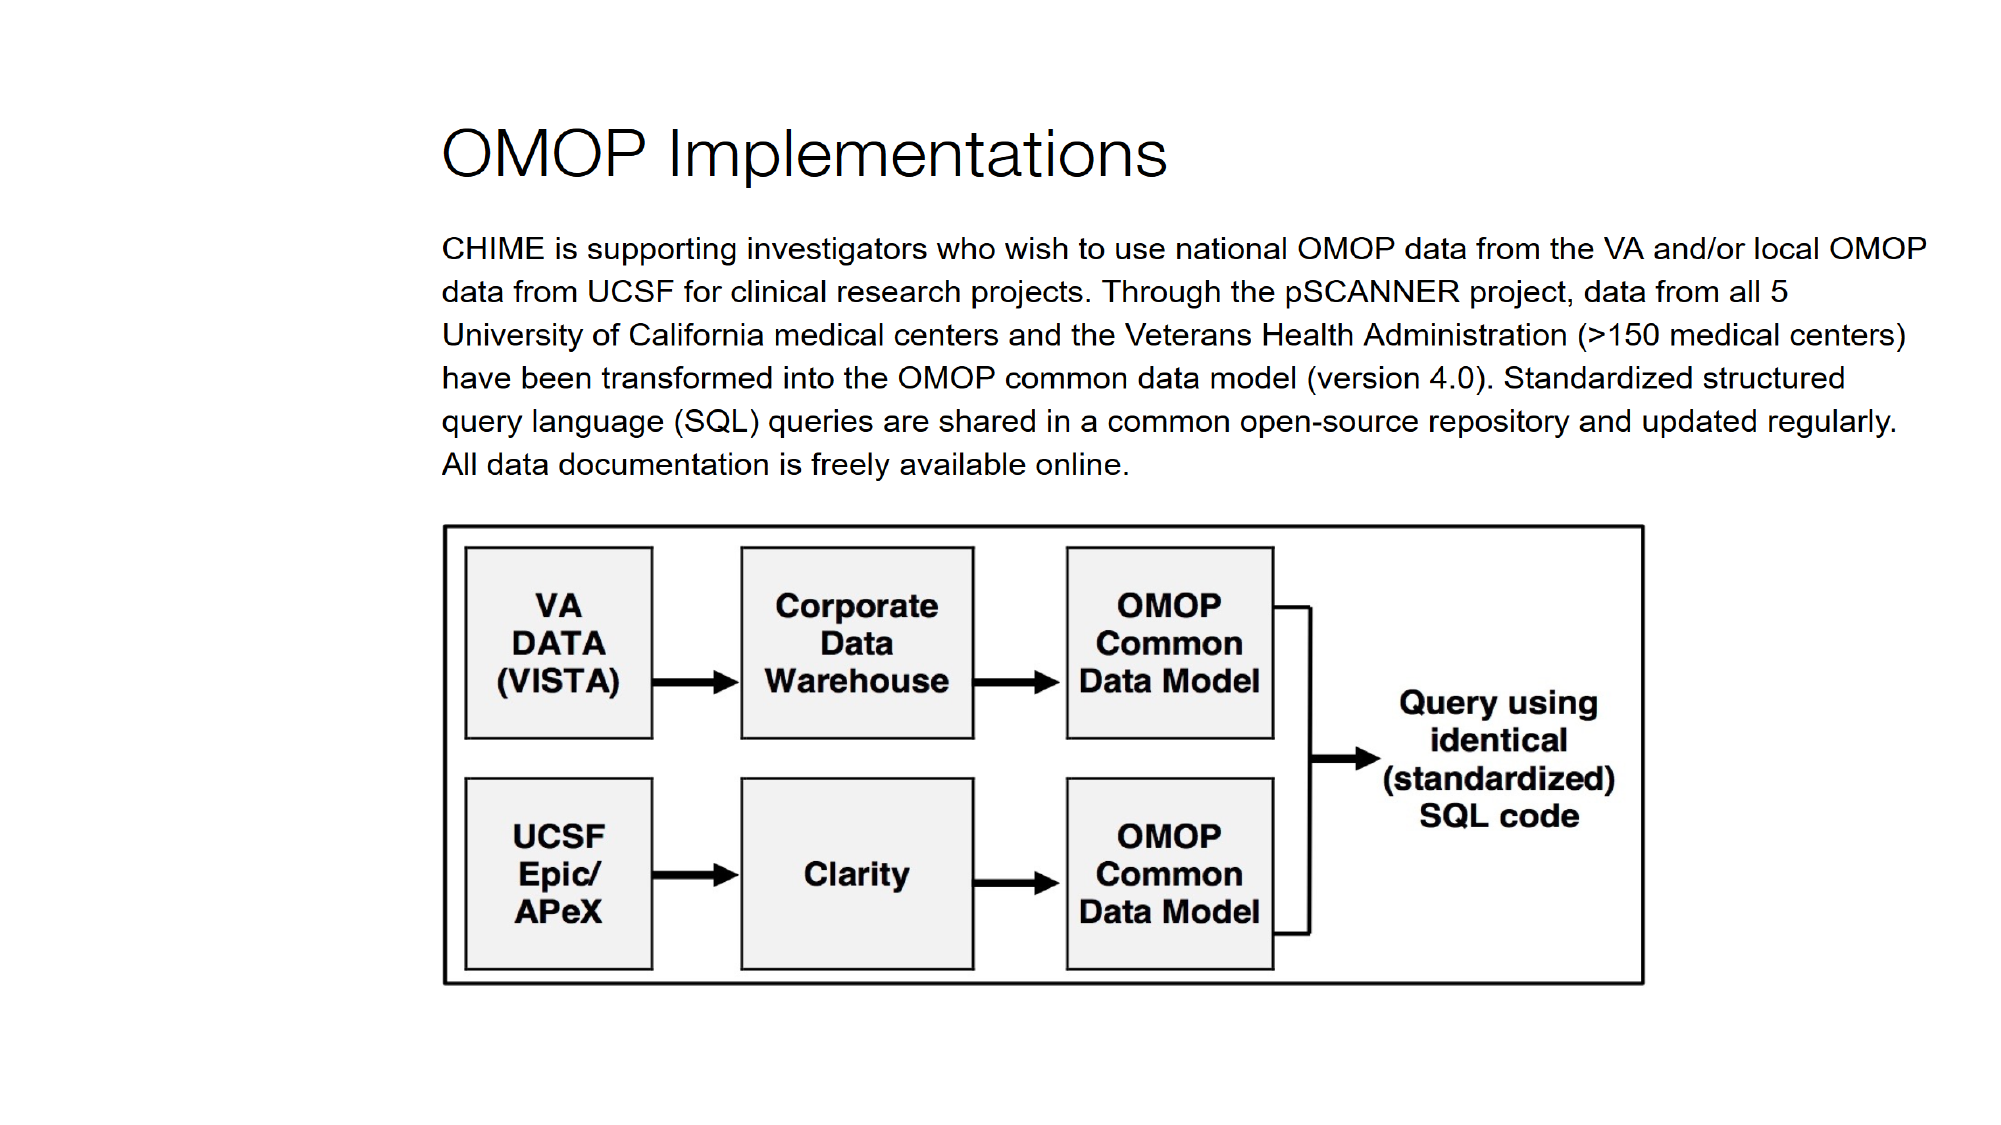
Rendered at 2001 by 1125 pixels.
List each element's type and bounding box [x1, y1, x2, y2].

list [418, 108, 1963, 1014]
